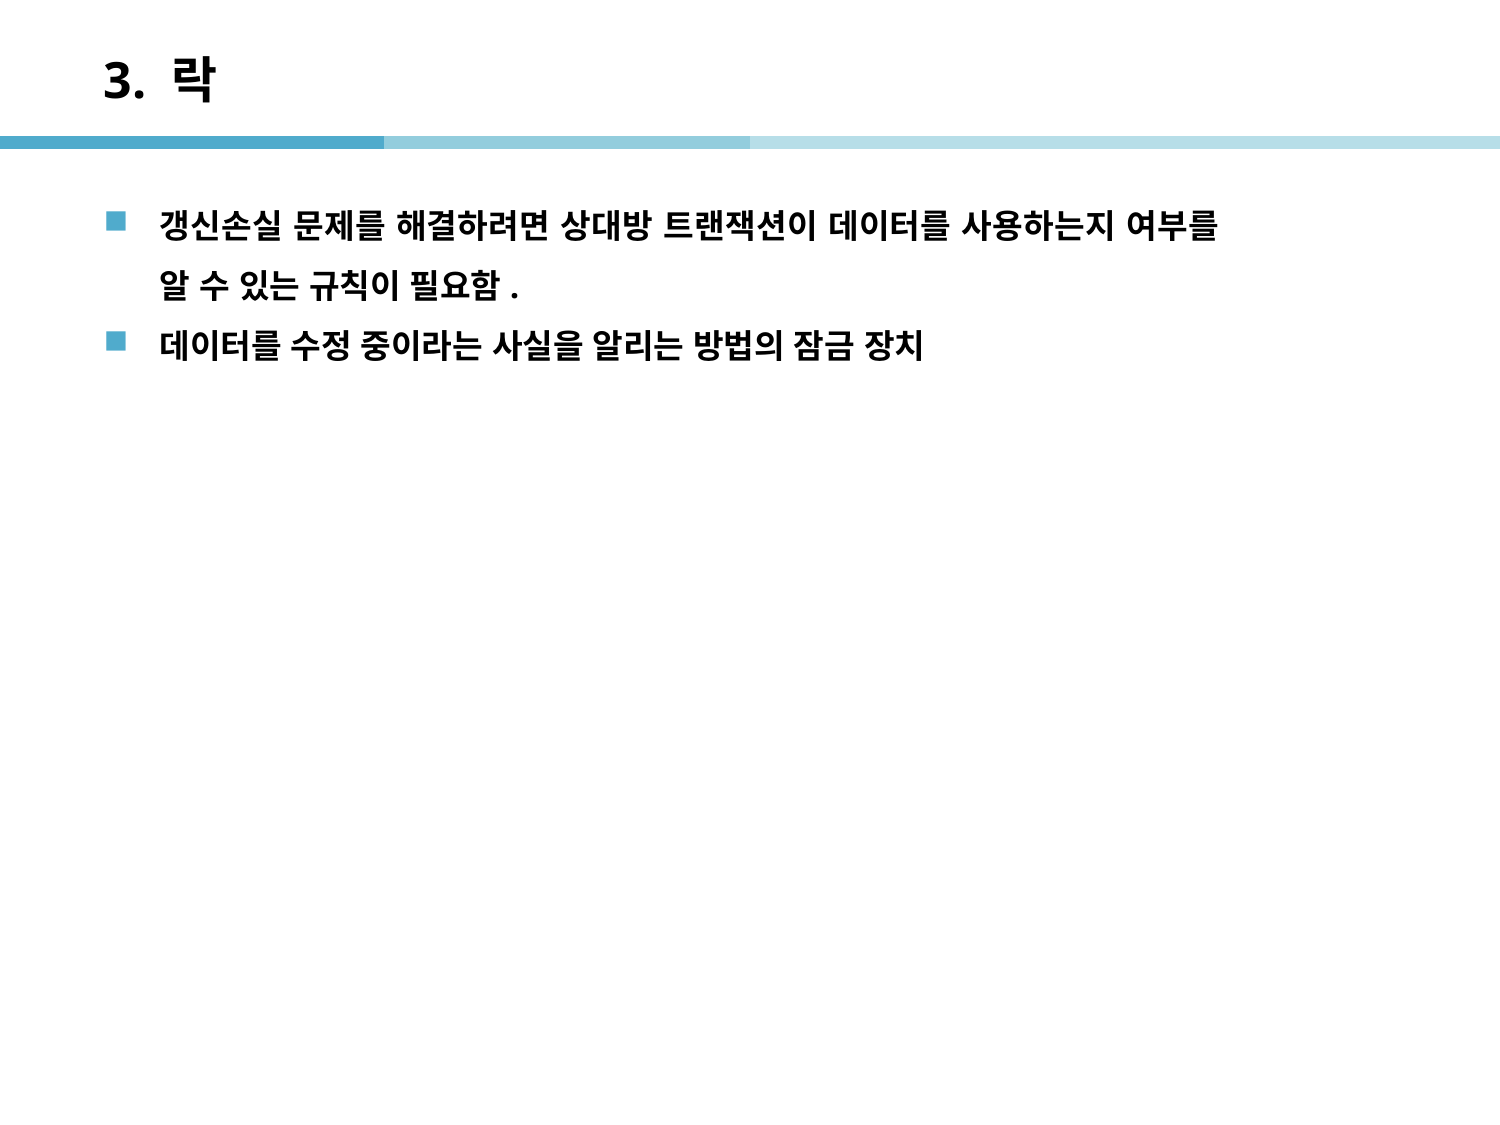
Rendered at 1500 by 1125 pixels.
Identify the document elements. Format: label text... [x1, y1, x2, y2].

title 3. 락 [88, 32, 1330, 124]
list 갱신손실 문제를 해결하려면 상대방 트랜잭션이 데이터를 사용하는지 여부를 알 수 있는 규칙이 필요함. 데이터를 수정 중이라는 사실을 알리는 방법의 잠금 장치 [88, 177, 1412, 1077]
